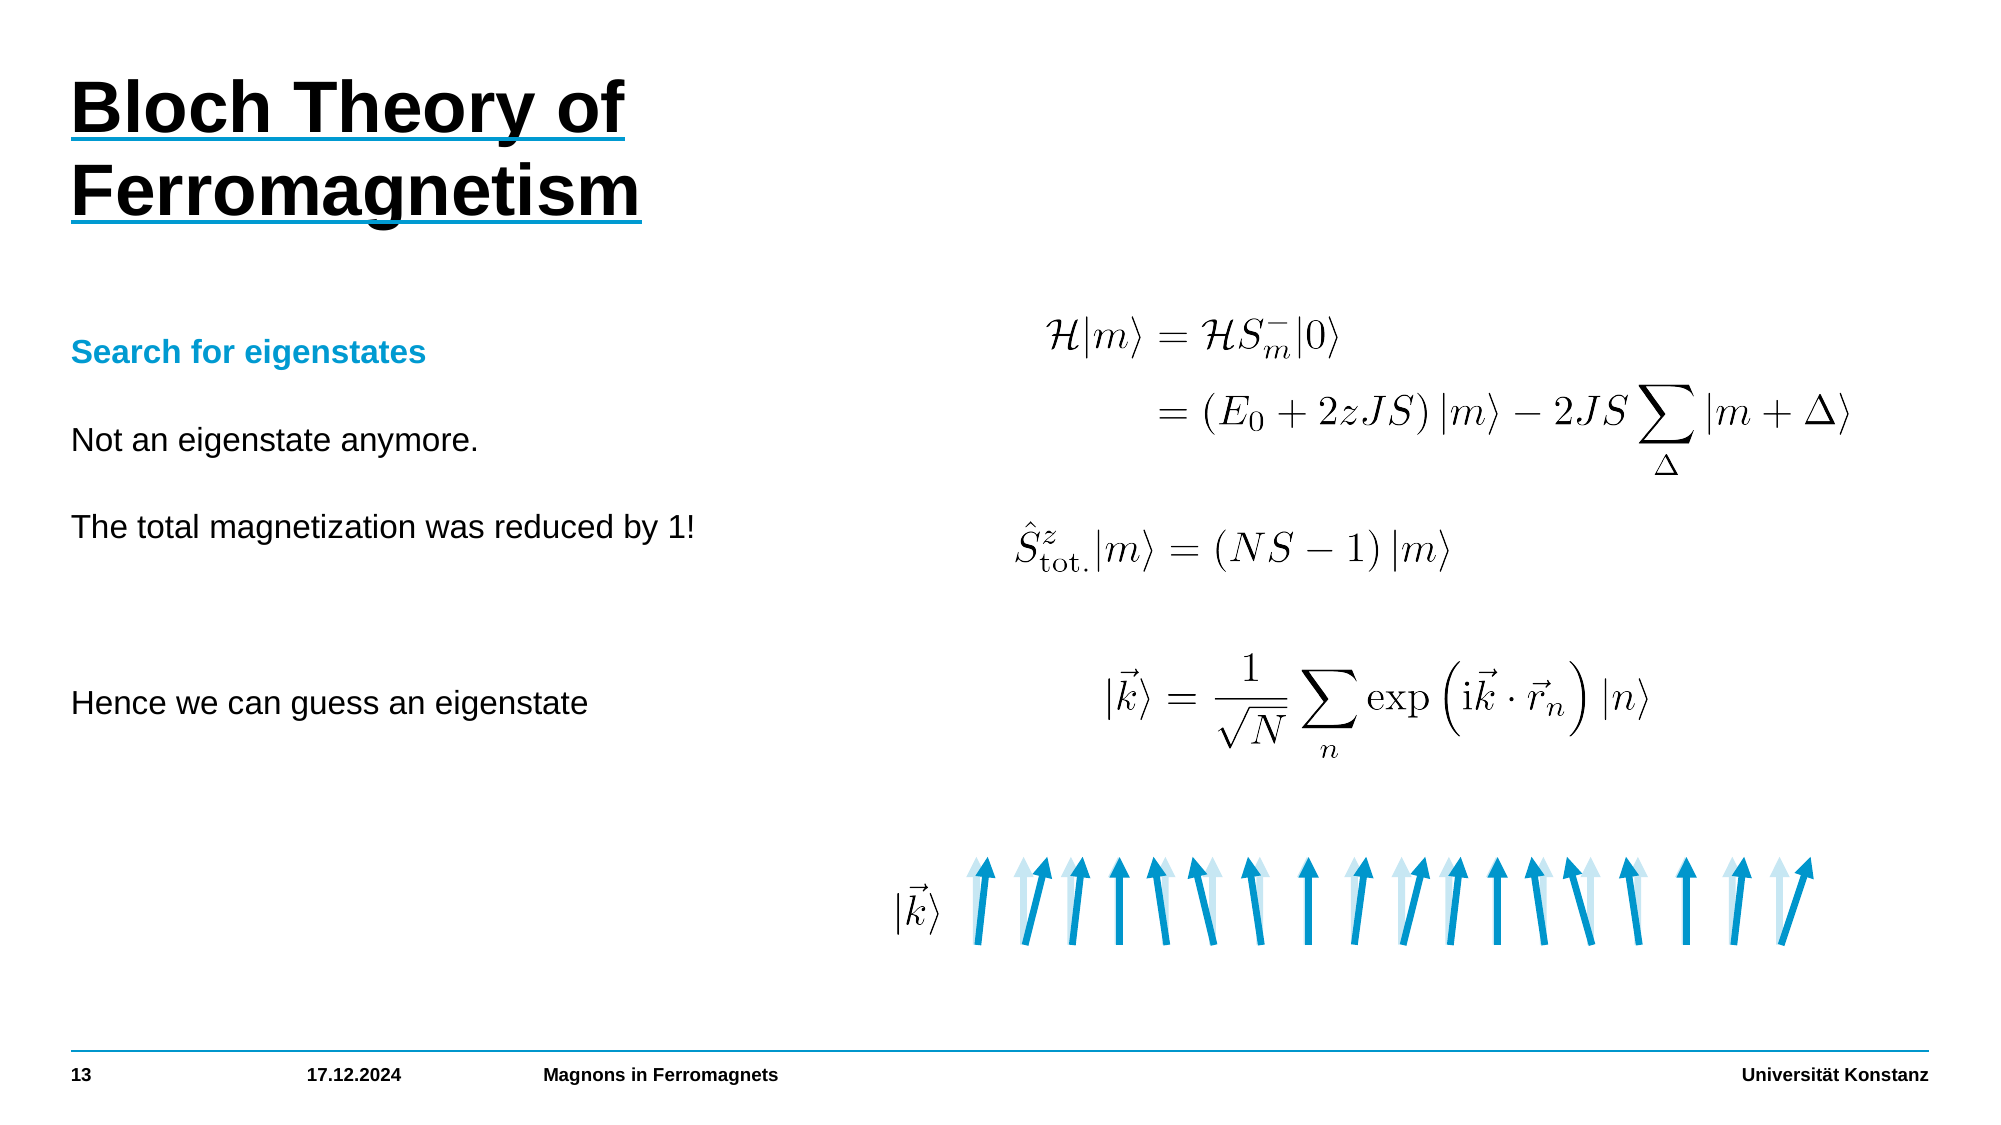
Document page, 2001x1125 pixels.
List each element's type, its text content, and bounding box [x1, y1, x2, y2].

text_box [1780, 856, 1811, 946]
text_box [1450, 856, 1461, 946]
picture [1046, 316, 1849, 476]
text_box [1625, 856, 1640, 946]
footer Magnons in Ferromagnets [543, 1058, 1489, 1094]
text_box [1566, 856, 1593, 946]
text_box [1072, 856, 1083, 946]
text_box [1342, 856, 1571, 962]
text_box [1733, 856, 1745, 946]
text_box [1354, 856, 1367, 945]
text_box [1153, 856, 1168, 946]
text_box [1531, 856, 1546, 946]
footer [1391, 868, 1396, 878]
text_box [977, 856, 988, 946]
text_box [1024, 856, 1048, 946]
picture [896, 883, 940, 936]
title Bloch Theory of Ferromagnetism [70, 66, 1402, 268]
list Search for eigenstates Not an eigenstate anymore. The total magnetization was reduced by 1! Hence we can guess an eigenstate [70, 326, 985, 1000]
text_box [1402, 856, 1426, 946]
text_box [1247, 856, 1262, 946]
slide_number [306, 1058, 512, 1094]
slide_number 13 [70, 1058, 276, 1094]
picture [1108, 653, 1648, 759]
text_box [1192, 856, 1215, 946]
picture [1015, 521, 1450, 572]
